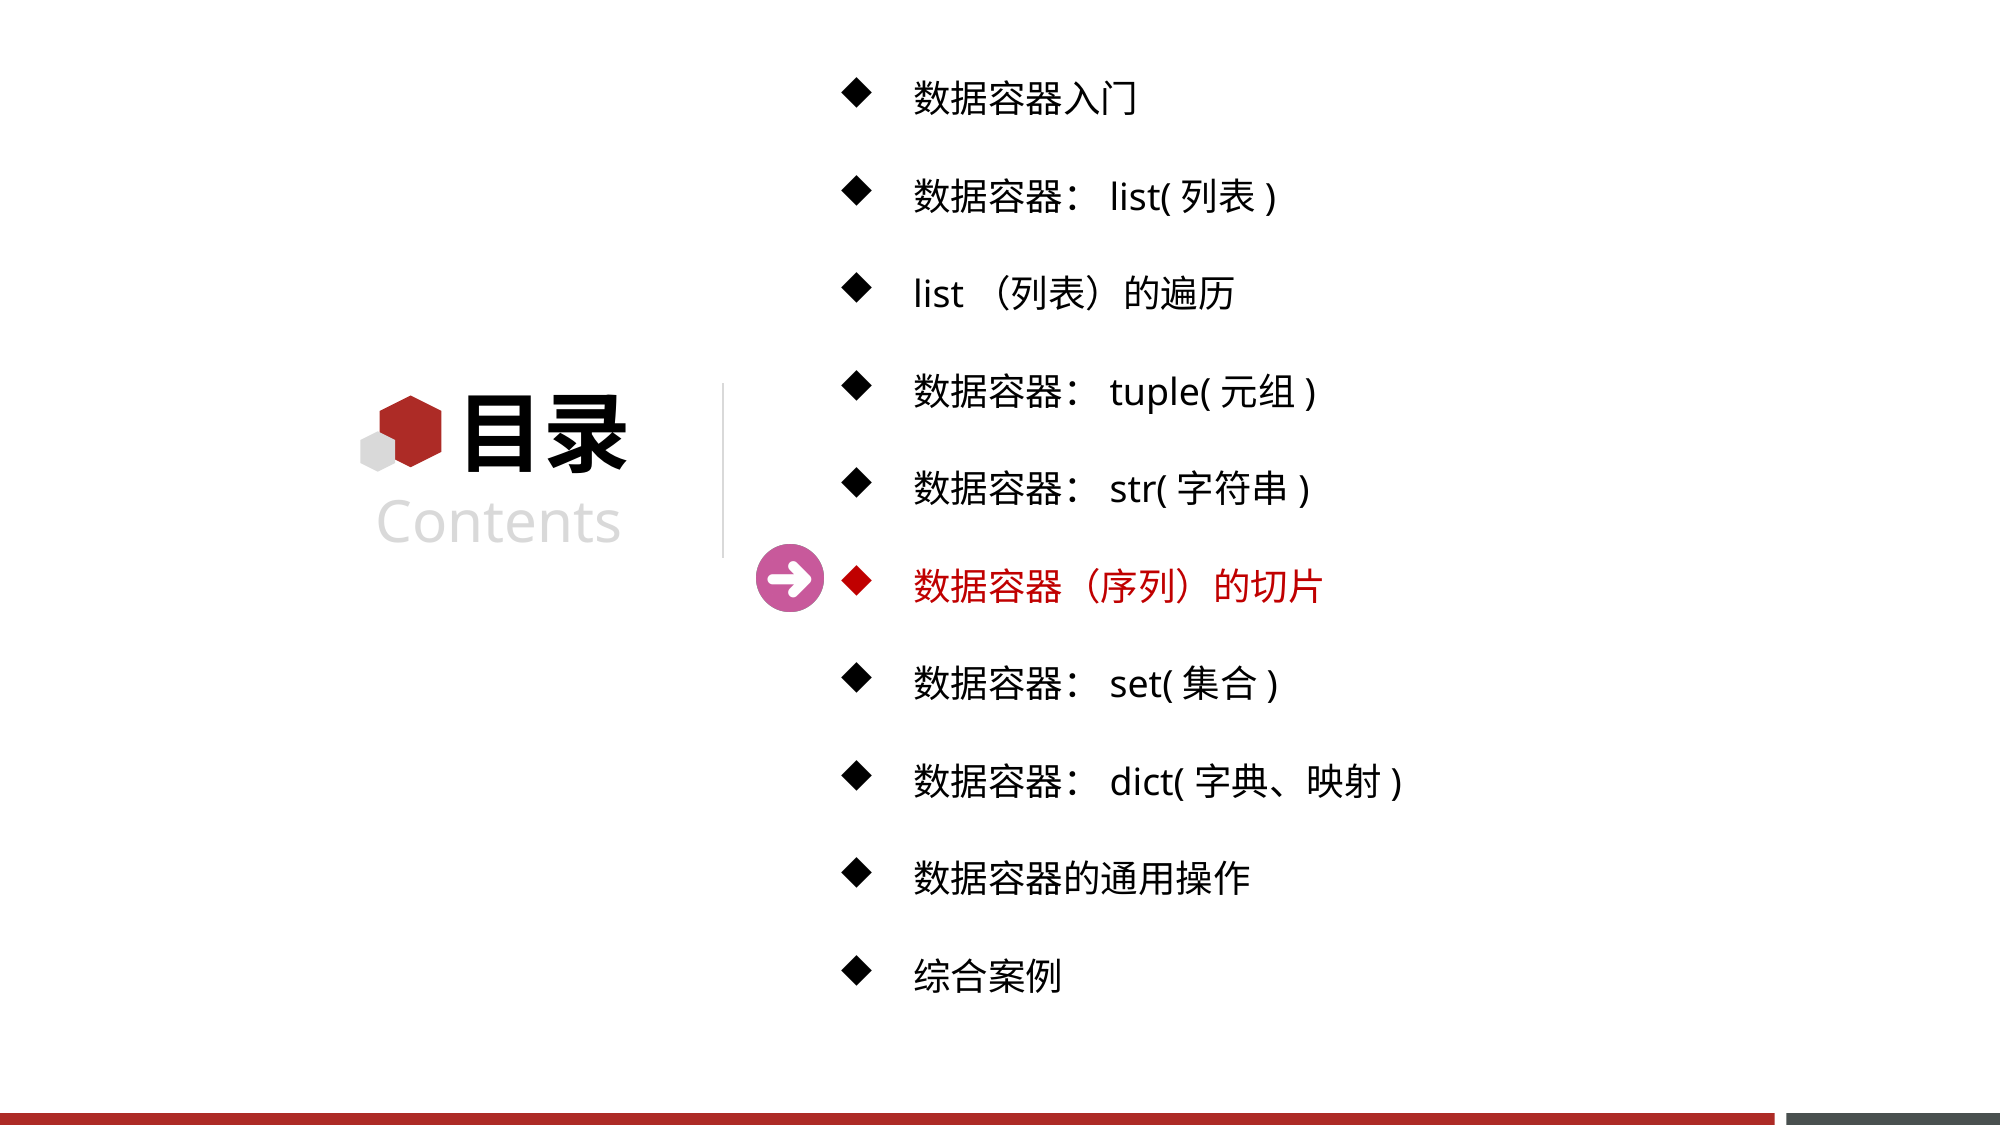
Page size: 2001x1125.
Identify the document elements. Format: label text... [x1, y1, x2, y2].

picture [755, 544, 824, 613]
list 数据容器入门 数据容器：list(列表) list（列表）的遍历 数据容器：tuple(元组) 数据容器：str(字符串) 数据容器（序列）的切片 数据容器：set(集合) 数据容器：dict(字典、映射) 数据容器的通用操作 综合案例 [823, 165, 1804, 864]
